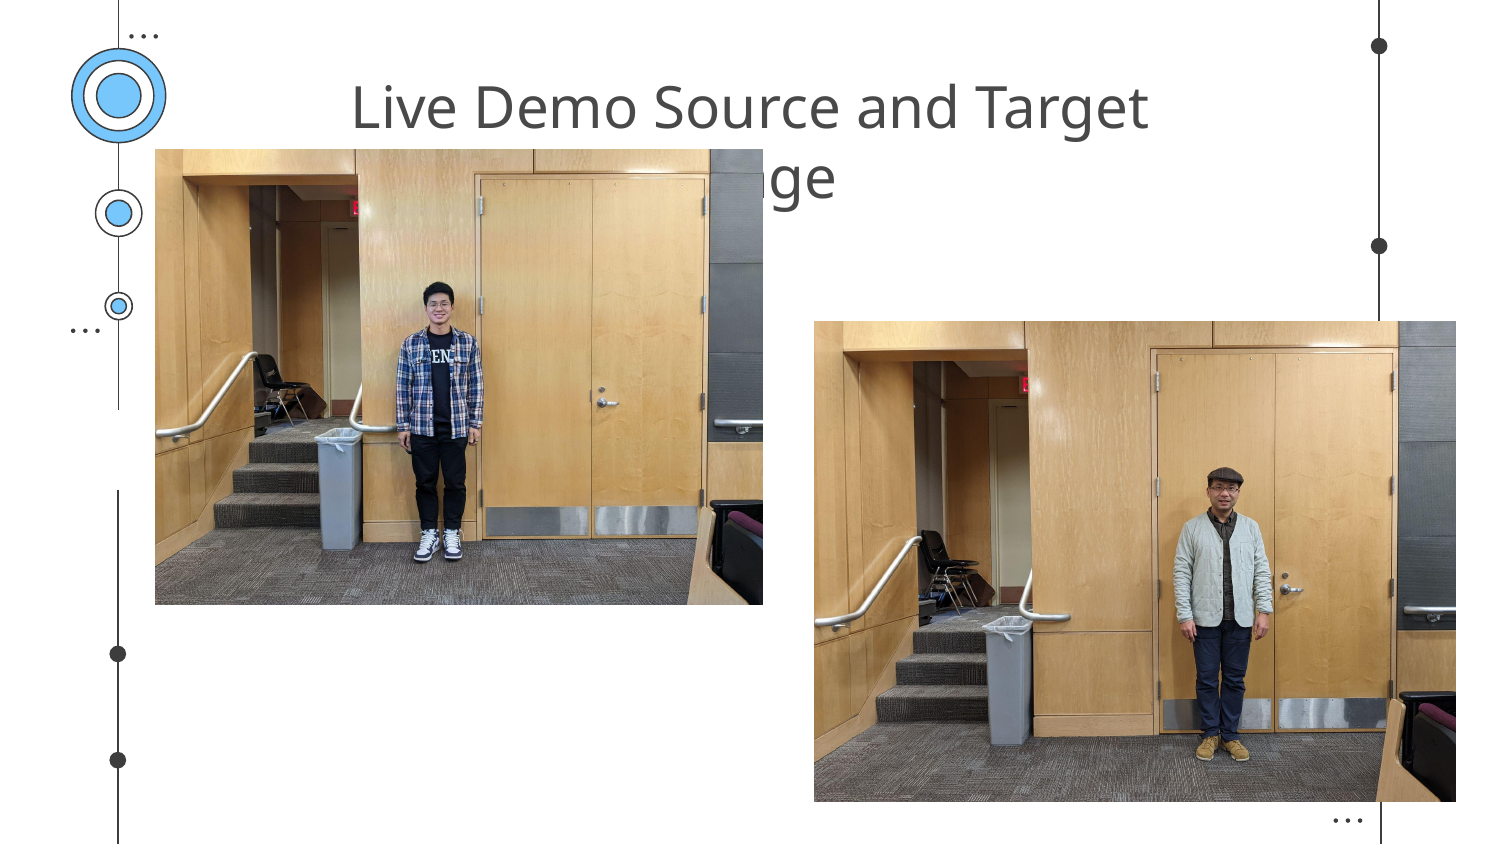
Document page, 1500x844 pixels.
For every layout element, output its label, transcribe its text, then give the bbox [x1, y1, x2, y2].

picture [814, 321, 1456, 802]
title Live Demo Source and Target Image [299, 55, 1201, 150]
picture [155, 149, 763, 606]
